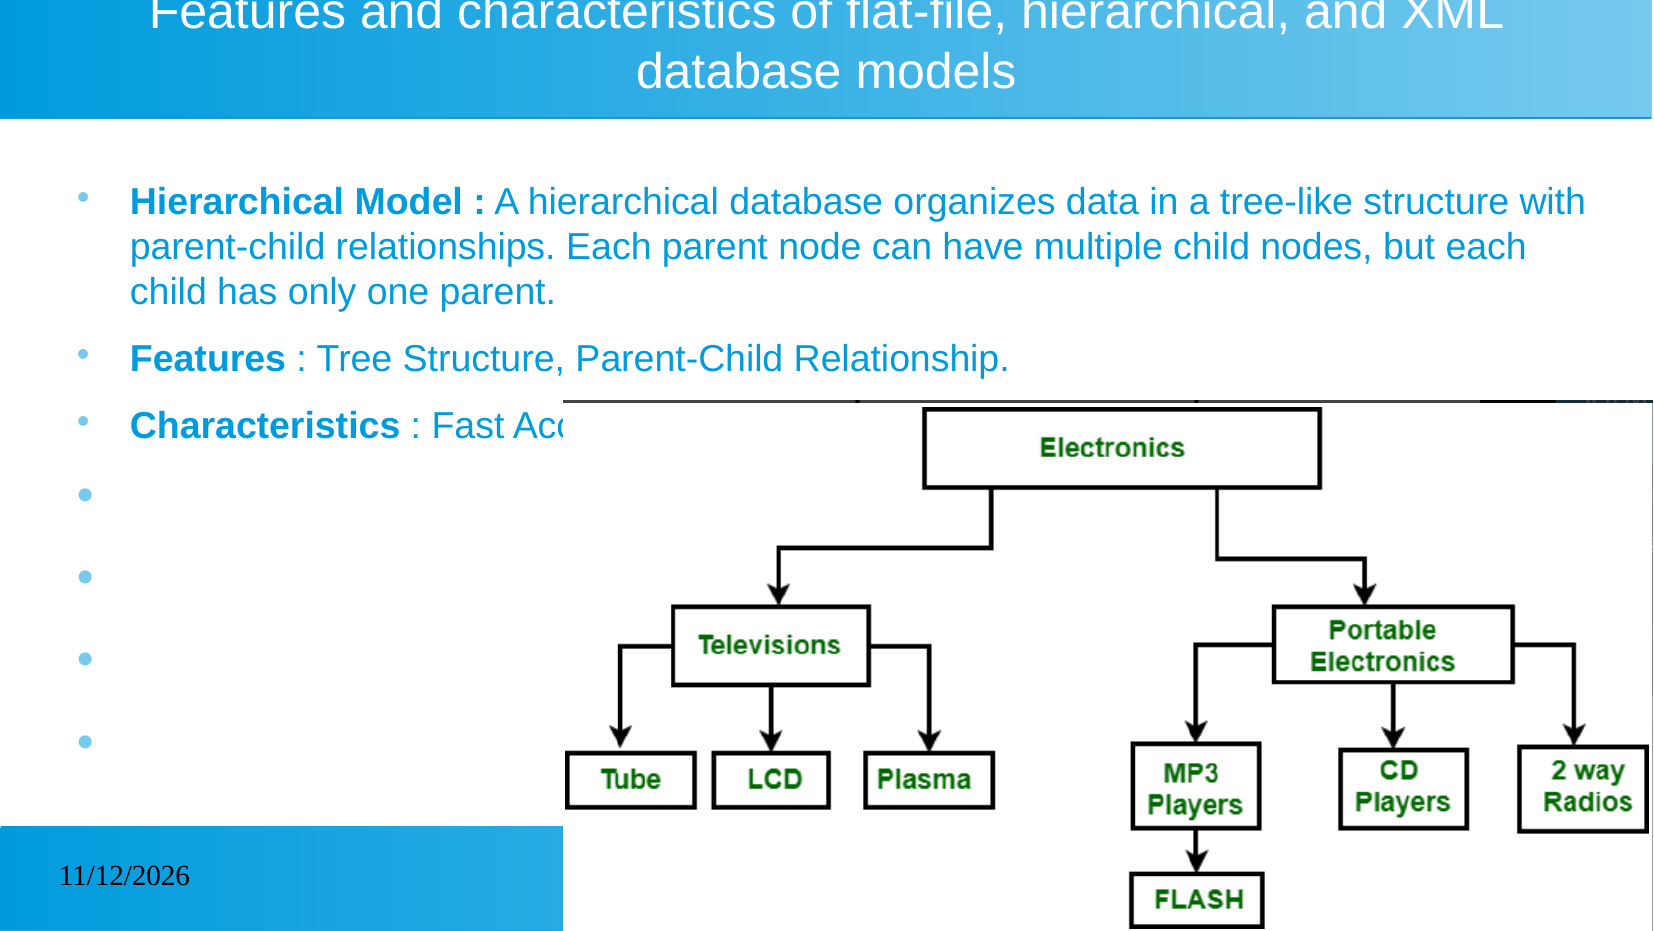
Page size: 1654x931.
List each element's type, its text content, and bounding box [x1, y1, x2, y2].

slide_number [59, 856, 442, 915]
title Features and characteristics of flat-file, hierarchical, and XML database models [59, 0, 1594, 152]
list Hierarchical Model : A hierarchical database organizes data in a tree-like structure with parent-child relationships. Each parent node can have multiple child nodes, but each child has only one parent. Features : Tree Structure, Parent-Child Relationship. Characteristics : Fast Access for data retrieval, Easy to travel. [59, 177, 1594, 767]
picture [259, 400, 1653, 931]
